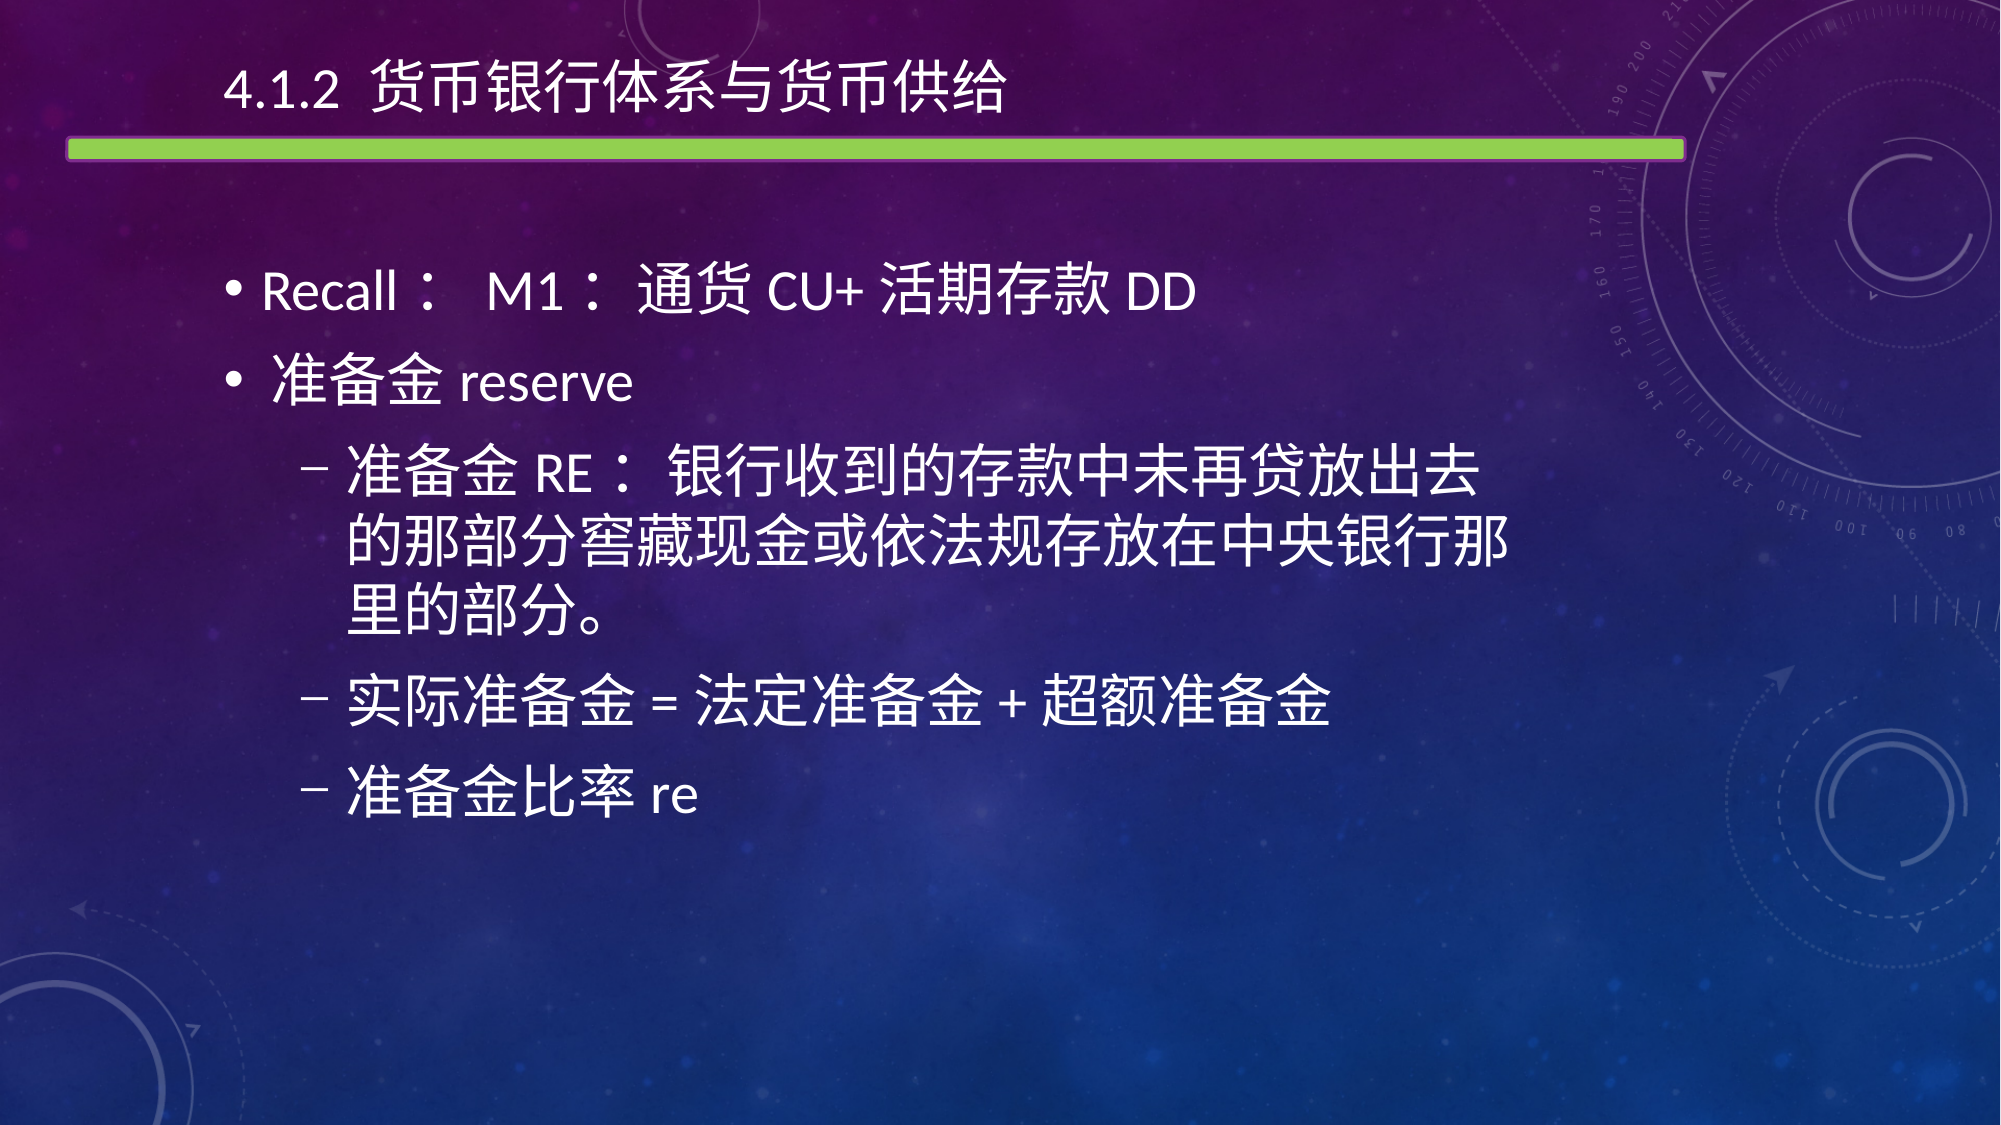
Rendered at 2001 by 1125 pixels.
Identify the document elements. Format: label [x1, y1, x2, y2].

text_box [65, 135, 1687, 163]
picture [0, 0, 2001, 1125]
